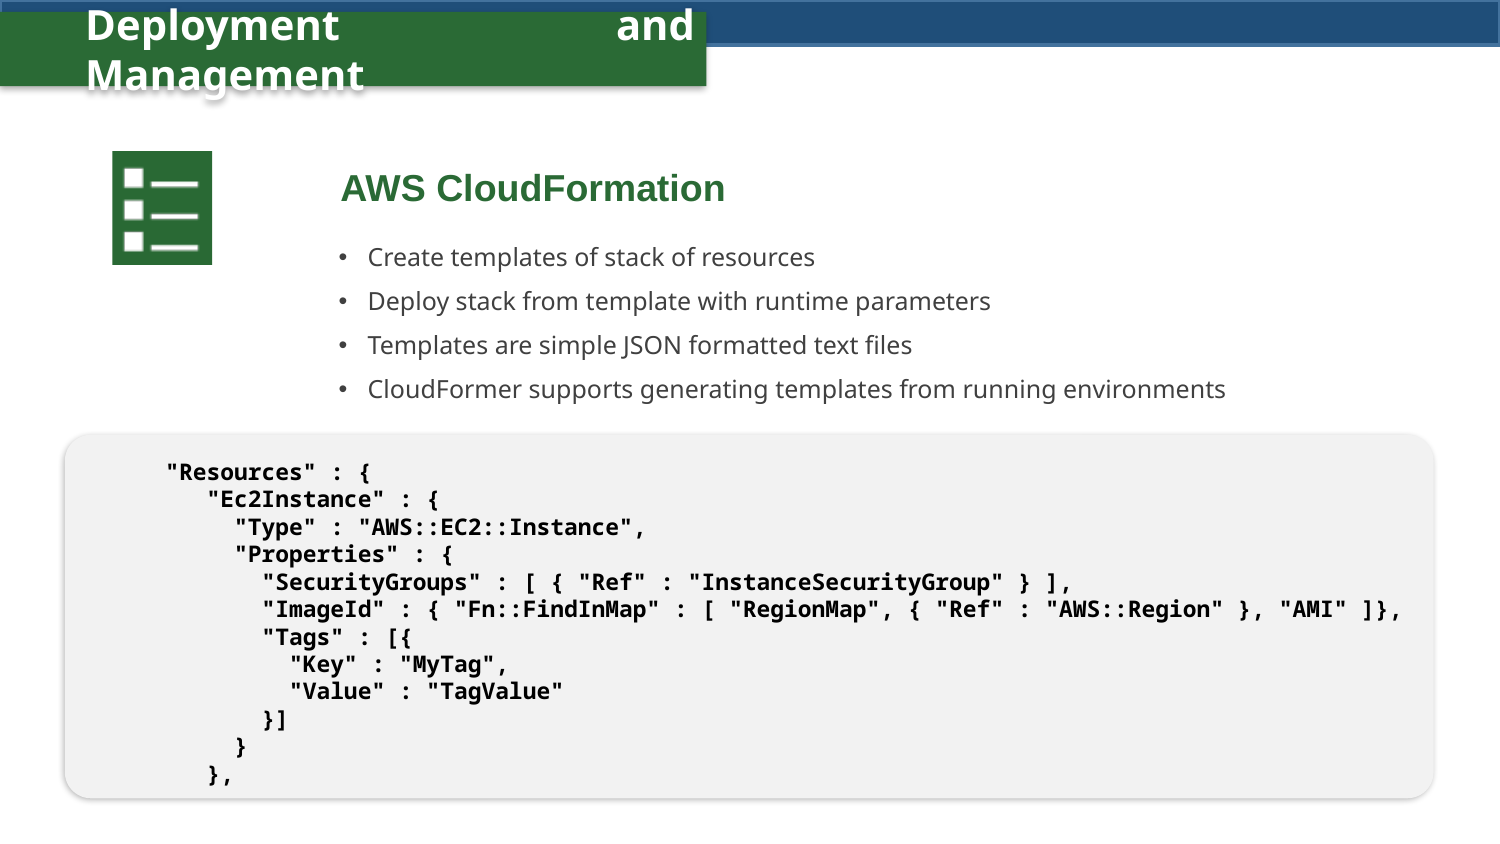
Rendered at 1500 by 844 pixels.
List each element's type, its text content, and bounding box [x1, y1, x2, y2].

text_box [64, 433, 1432, 800]
text_box Create templates of stack of resources Deploy stack from template with runtime parameters Templates are simple JSON formatted text files CloudFormer supports generating templates from running environments [323, 232, 1389, 411]
picture [111, 151, 213, 265]
text_box "Resources" : { "Ec2Instance" : { "Type" : "AWS::EC2::Instance", "Properties" : { "SecurityGroups" : [ { "Ref" : "InstanceSecurityGroup" } ], "ImageId" : { "Fn::FindInMap" : [ "RegionMap", { "Ref" : "AWS::Region" }, "AMI" ]}, "Tags" : [{ "Key" : "MyTag", "Value" : "TagValue" }] } }, [136, 449, 1437, 795]
text_box Deployment and Management [0, 11, 707, 87]
text_box AWS CloudFormation [325, 157, 742, 217]
